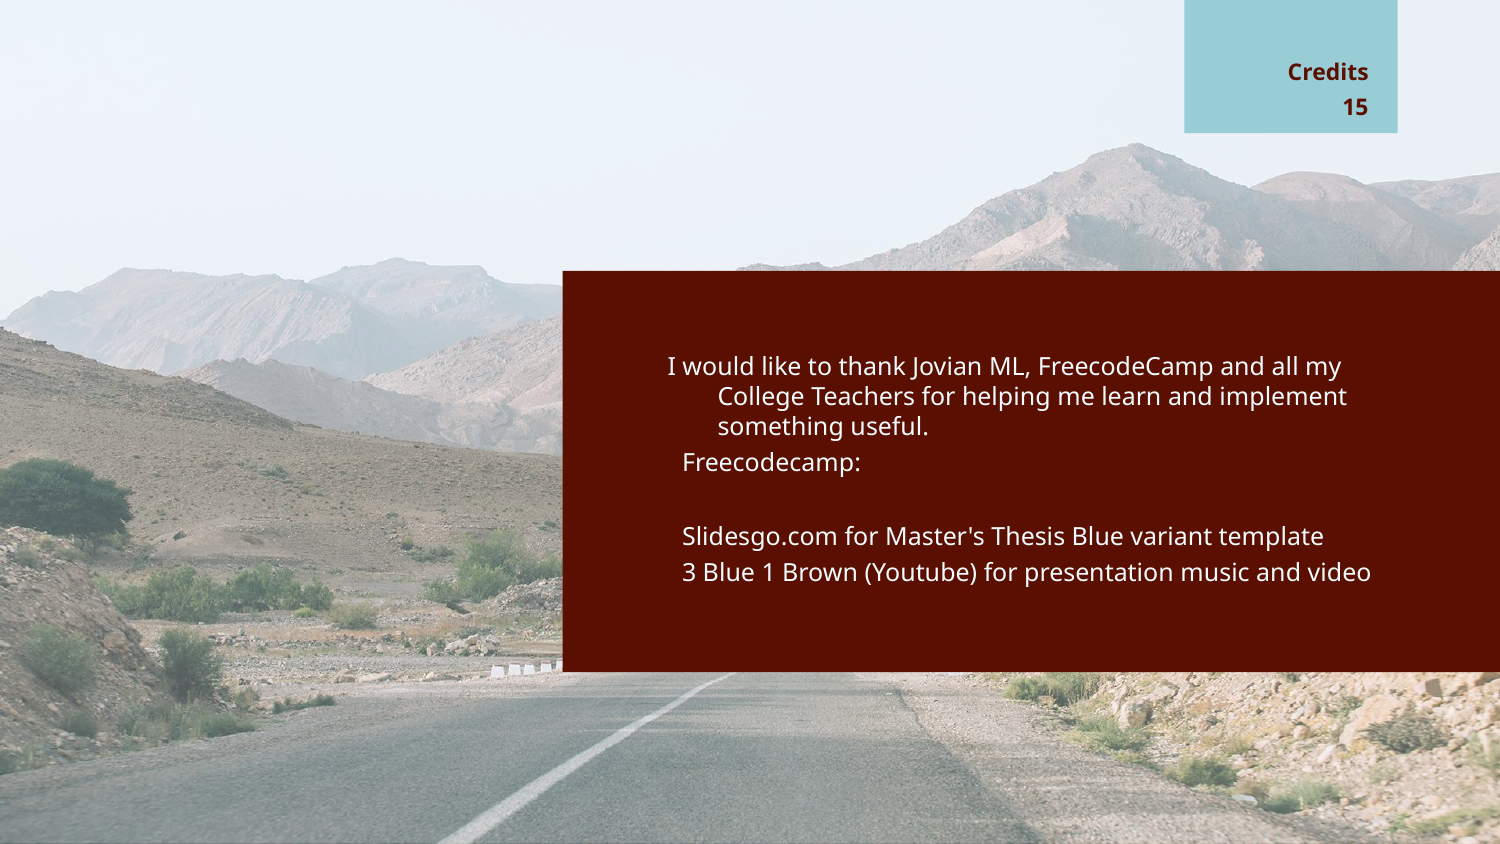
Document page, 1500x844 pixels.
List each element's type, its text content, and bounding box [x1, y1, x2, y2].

slide_number 15 [1293, 77, 1384, 143]
title Credits [913, 21, 1384, 101]
subtitle I would like to thank Jovian ML, FreecodeCamp and all my College Teachers for helping me learn and implement something useful. Freecodecamp: https://www.youtube.com/channel/UC8butISFwT-Wl7EV0hUK0BQ Slidesgo.com for Master's Thesis Blue variant template 3 Blue 1 Brown (Youtube) for presentation music and video [627, 322, 1405, 615]
